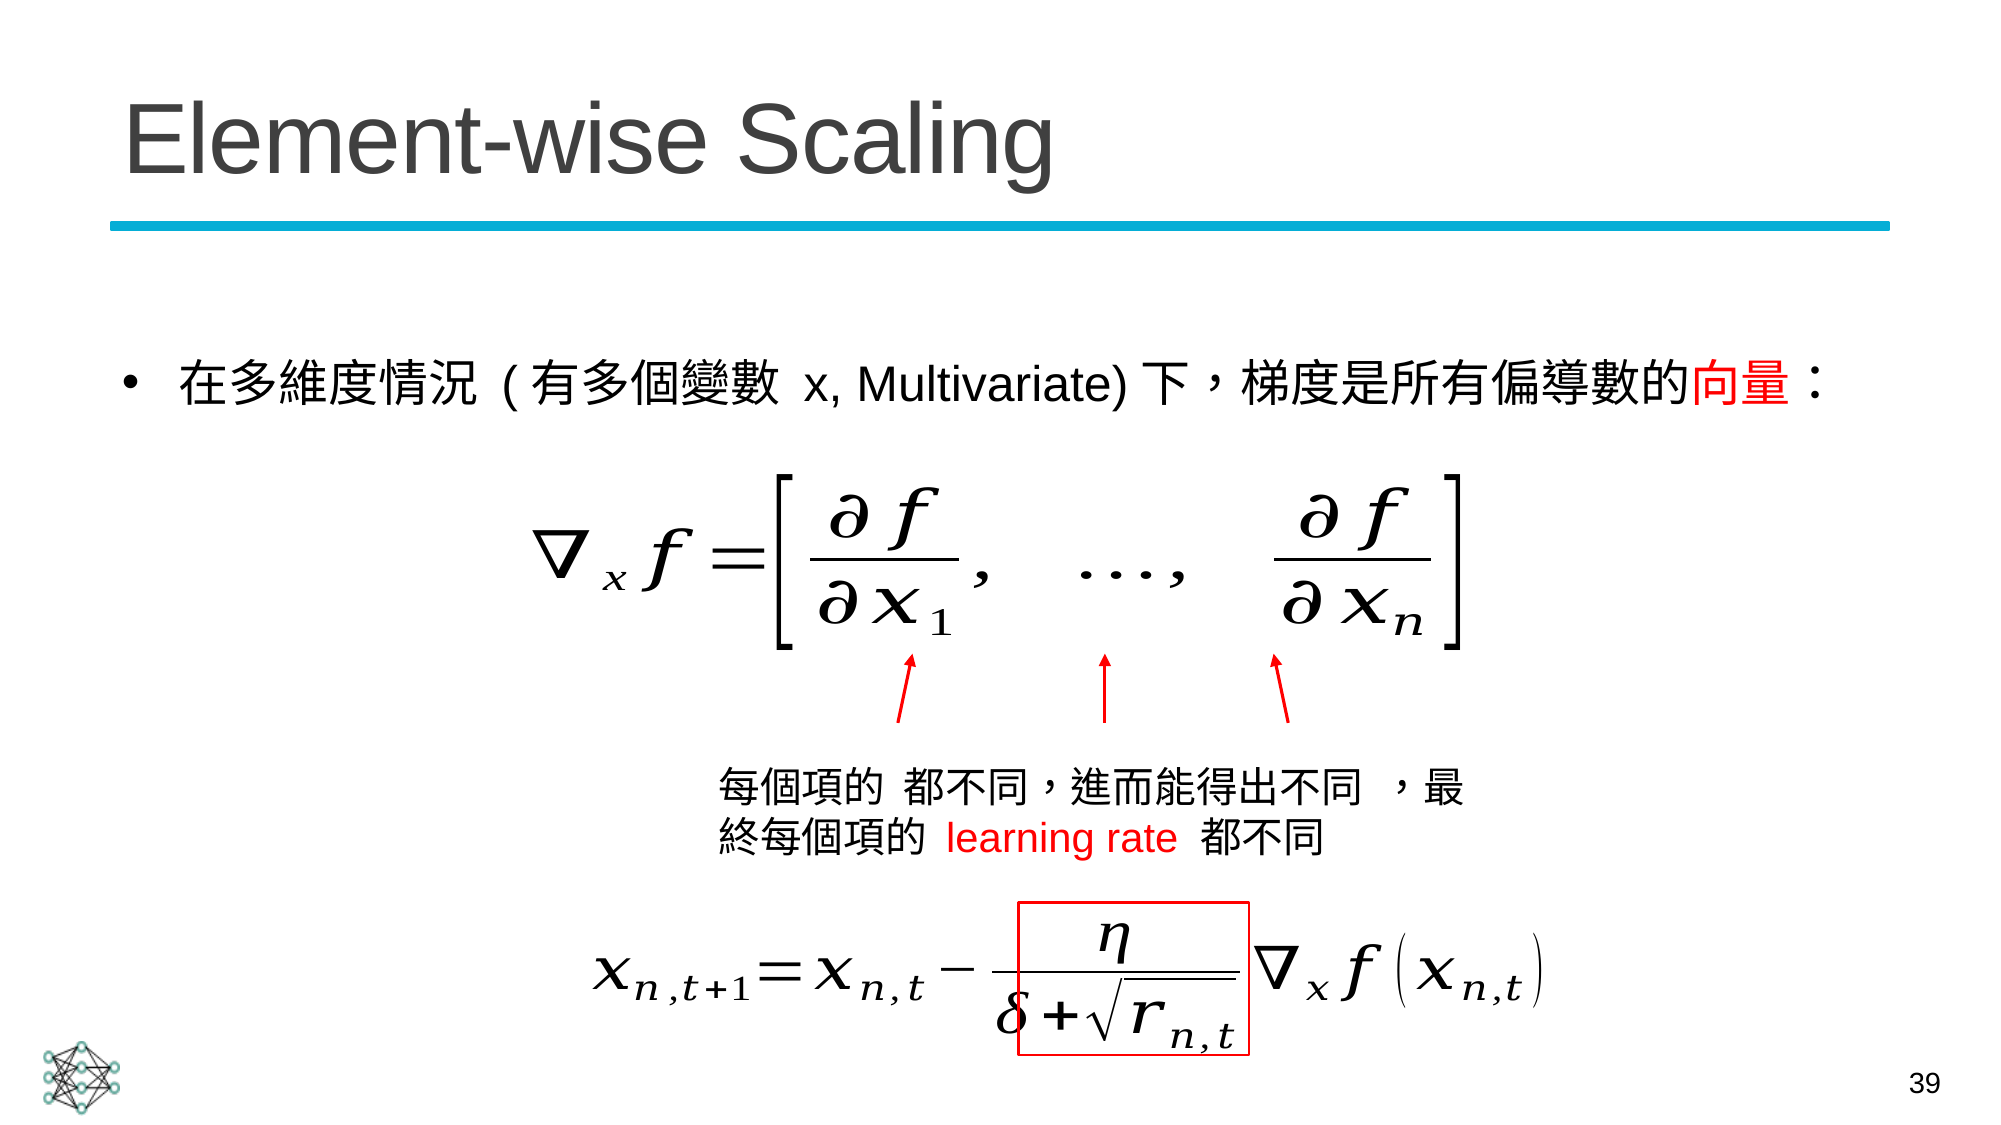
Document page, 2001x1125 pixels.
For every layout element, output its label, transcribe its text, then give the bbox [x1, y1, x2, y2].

slide_number 39 [1740, 1052, 1957, 1113]
text_box [1017, 901, 1250, 1056]
text_box 在多維度情況 (有多個變數 x, Multivariate)下，梯度是所有偏導數的向量： [107, 313, 1899, 419]
picture [43, 1041, 120, 1116]
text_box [1273, 653, 1289, 724]
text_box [897, 653, 913, 724]
title Element-wise Scaling [107, 58, 1899, 228]
